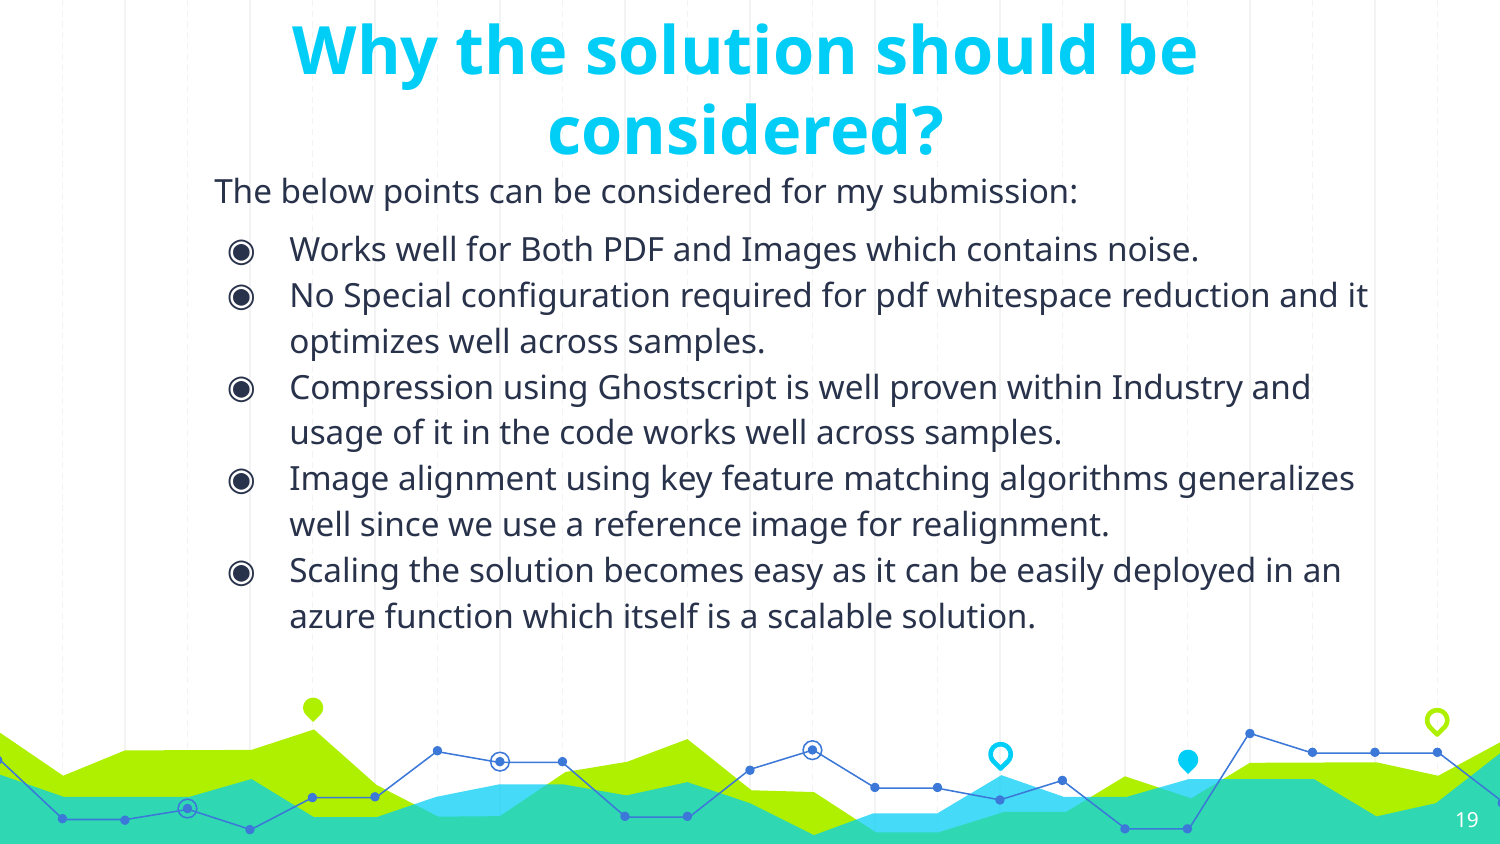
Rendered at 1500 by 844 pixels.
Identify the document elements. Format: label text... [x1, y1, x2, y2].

slide_number 19 [1403, 791, 1494, 844]
list The below points can be considered for my submission: Works well for Both PDF and Images which contains noise. No Special configuration required for pdf whitespace reduction and it optimizes well across samples. Compression using Ghostscript is well proven within Industry and usage of it in the code works well across samples. Image alignment using key feature matching algorithms generalizes well since we use a reference image for realignment. Scaling the solution becomes easy as it can be easily deployed in an azure function which itself is a scalable solution. [199, 154, 1400, 680]
title Why the solution should be considered? [171, 65, 1320, 183]
